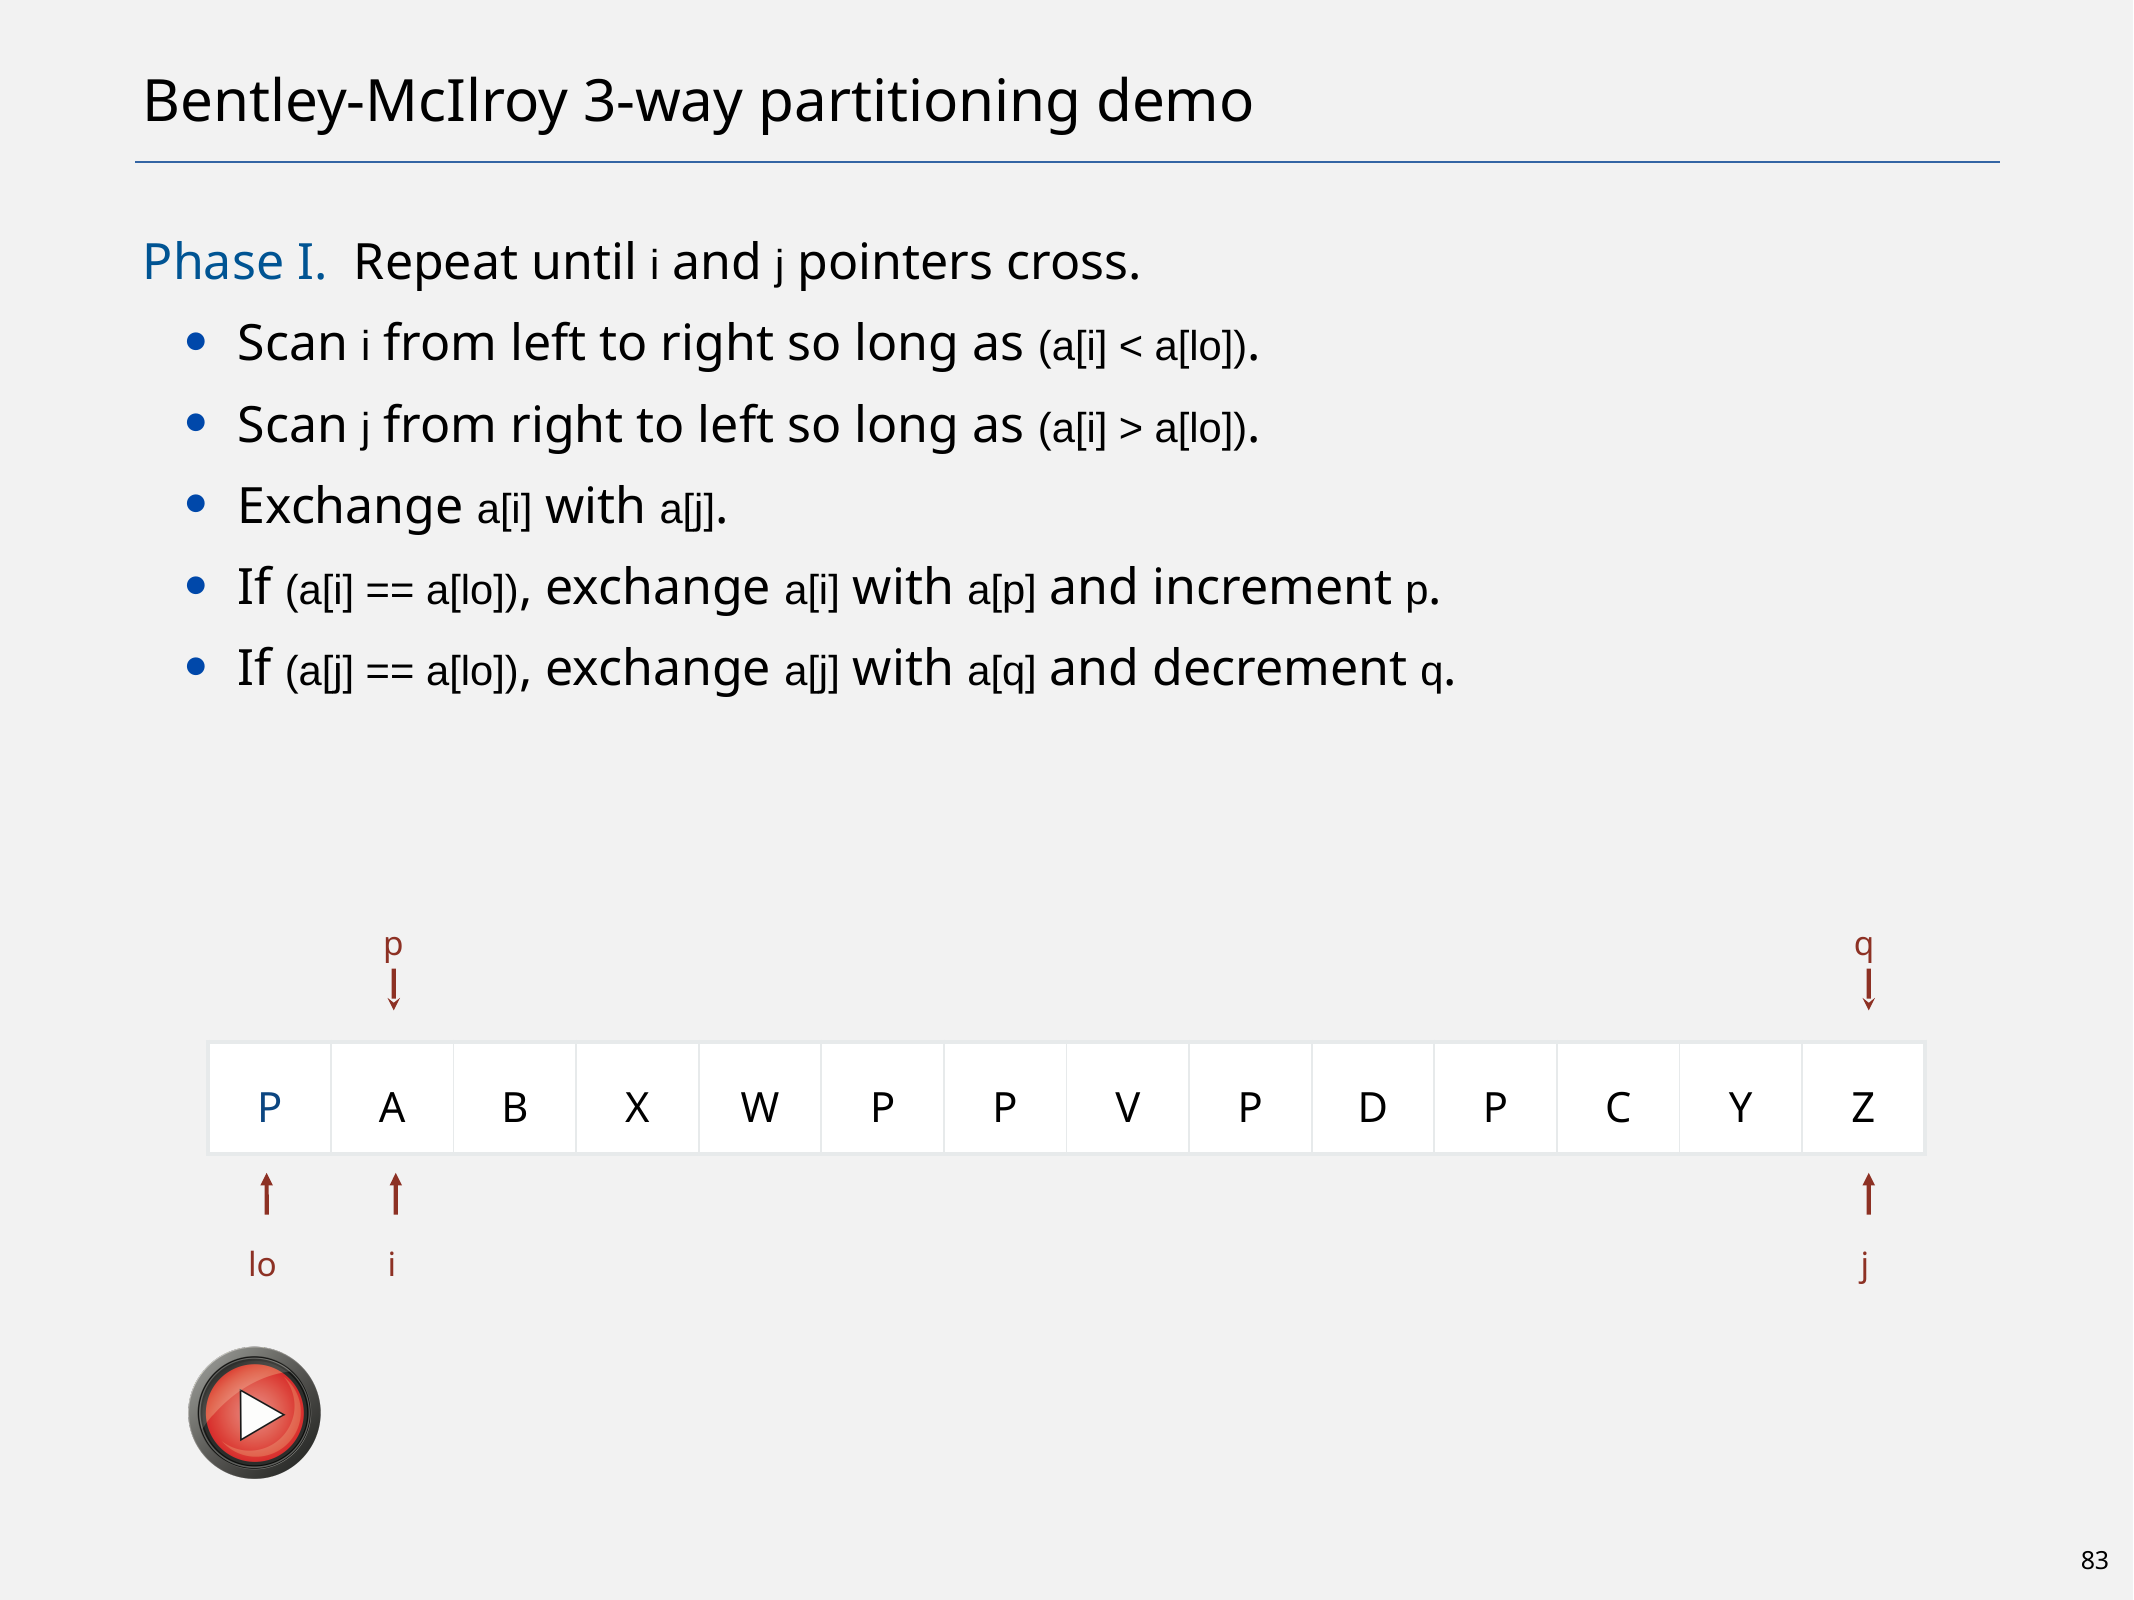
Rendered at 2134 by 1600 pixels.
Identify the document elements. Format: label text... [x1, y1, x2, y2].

table_header A [332, 1044, 453, 1152]
slide_number 83 [2069, 1537, 2121, 1587]
table_header V [1067, 1044, 1188, 1152]
table_header P [1190, 1044, 1311, 1152]
table_header P [822, 1044, 943, 1152]
table_header P [1435, 1044, 1556, 1152]
text_box [260, 1172, 273, 1215]
text_box [389, 1172, 402, 1215]
table_header P [210, 1044, 330, 1152]
title Bentley-McIlroy 3-way partitioning demo [132, 0, 2001, 134]
text_box [1862, 997, 1876, 1011]
text_box p [373, 902, 414, 962]
table_header Z [1803, 1044, 1923, 1152]
table_header W [700, 1044, 820, 1152]
table_header B [454, 1044, 575, 1152]
text_box [387, 997, 400, 1011]
picture [182, 1343, 328, 1488]
table_header C [1558, 1044, 1679, 1152]
text_box lo [238, 1222, 287, 1283]
table_header X [577, 1044, 698, 1152]
text_box j [1851, 1222, 1879, 1283]
table_header Y [1680, 1044, 1801, 1152]
text_box [1862, 1172, 1875, 1215]
table_header P [945, 1044, 1066, 1152]
list Phase I. Repeat until i and j pointers cross. Scan i from left to right so long as (a[i] < a[lo]). Scan j from right to left so long as (a[i] > a[lo]). Exchange a[i] with a[j]. If (a[i] == a[lo]), exchange a[i] with a[p] and increment p. If (a[j] == a[lo]), exchange a[j] with a[q] and decrement q. [132, 207, 2001, 1543]
text_box q [1844, 902, 1885, 962]
text_box i [377, 1222, 406, 1283]
table_header D [1313, 1044, 1433, 1152]
